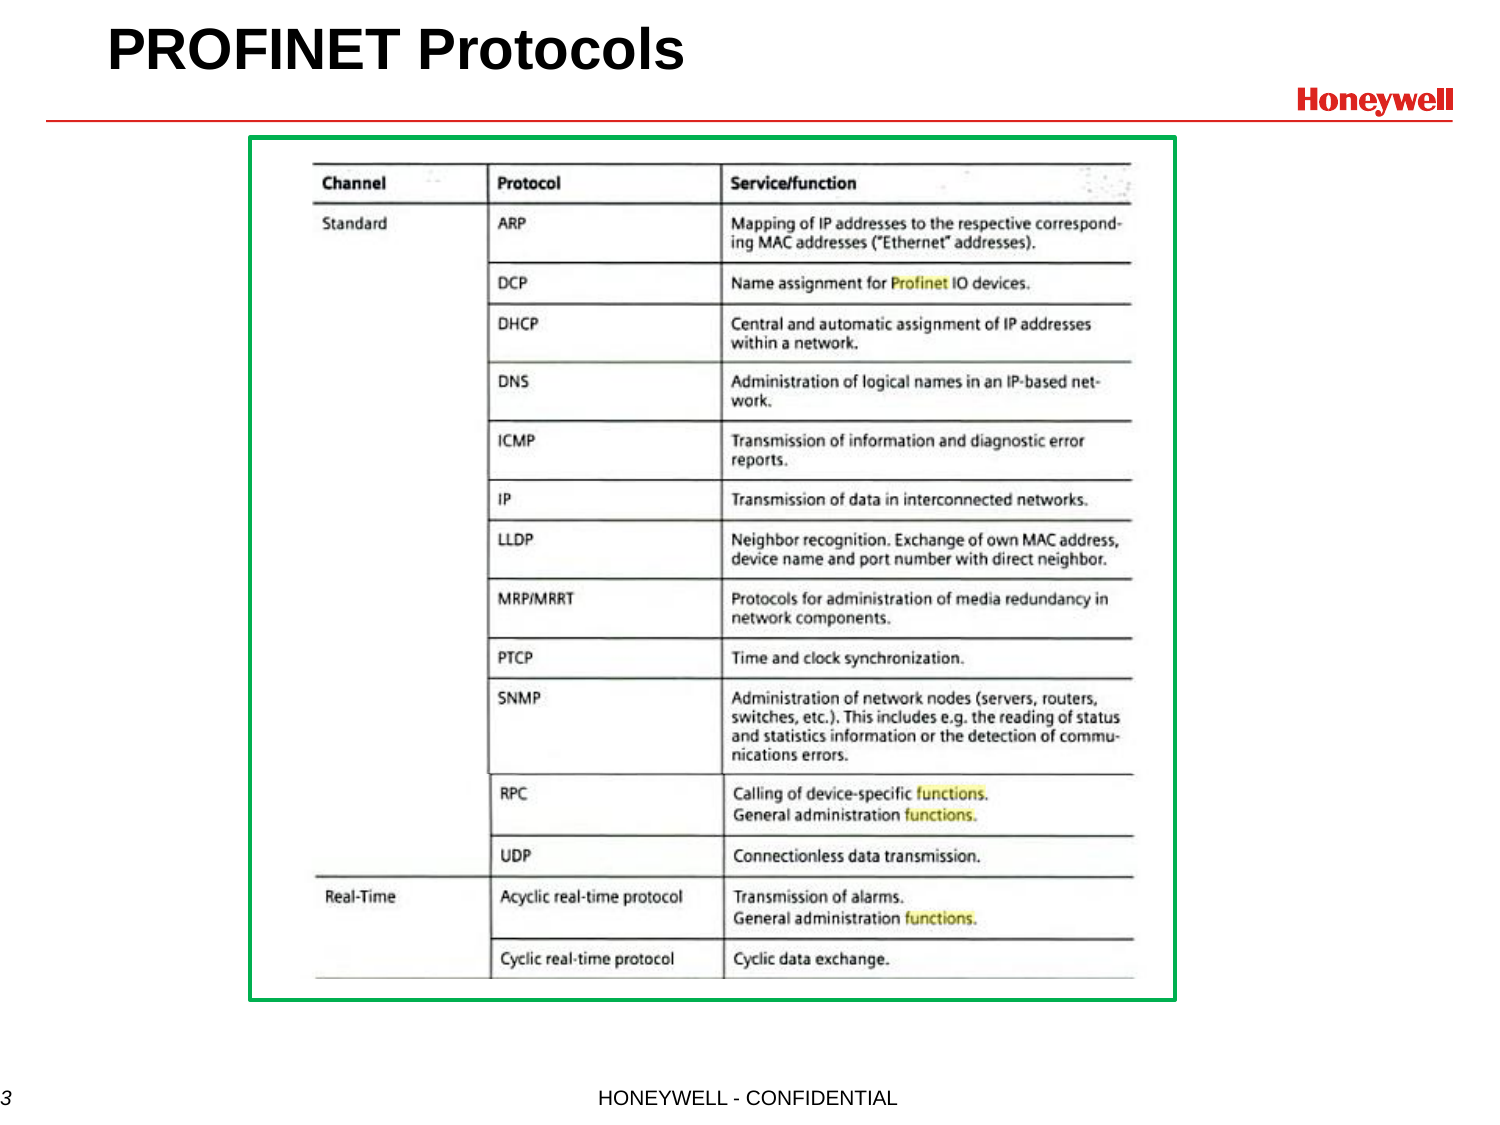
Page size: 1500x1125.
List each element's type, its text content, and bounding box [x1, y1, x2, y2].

text_box [249, 137, 1175, 1000]
title PROFINET Protocols [91, 16, 1405, 95]
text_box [299, 162, 1158, 979]
